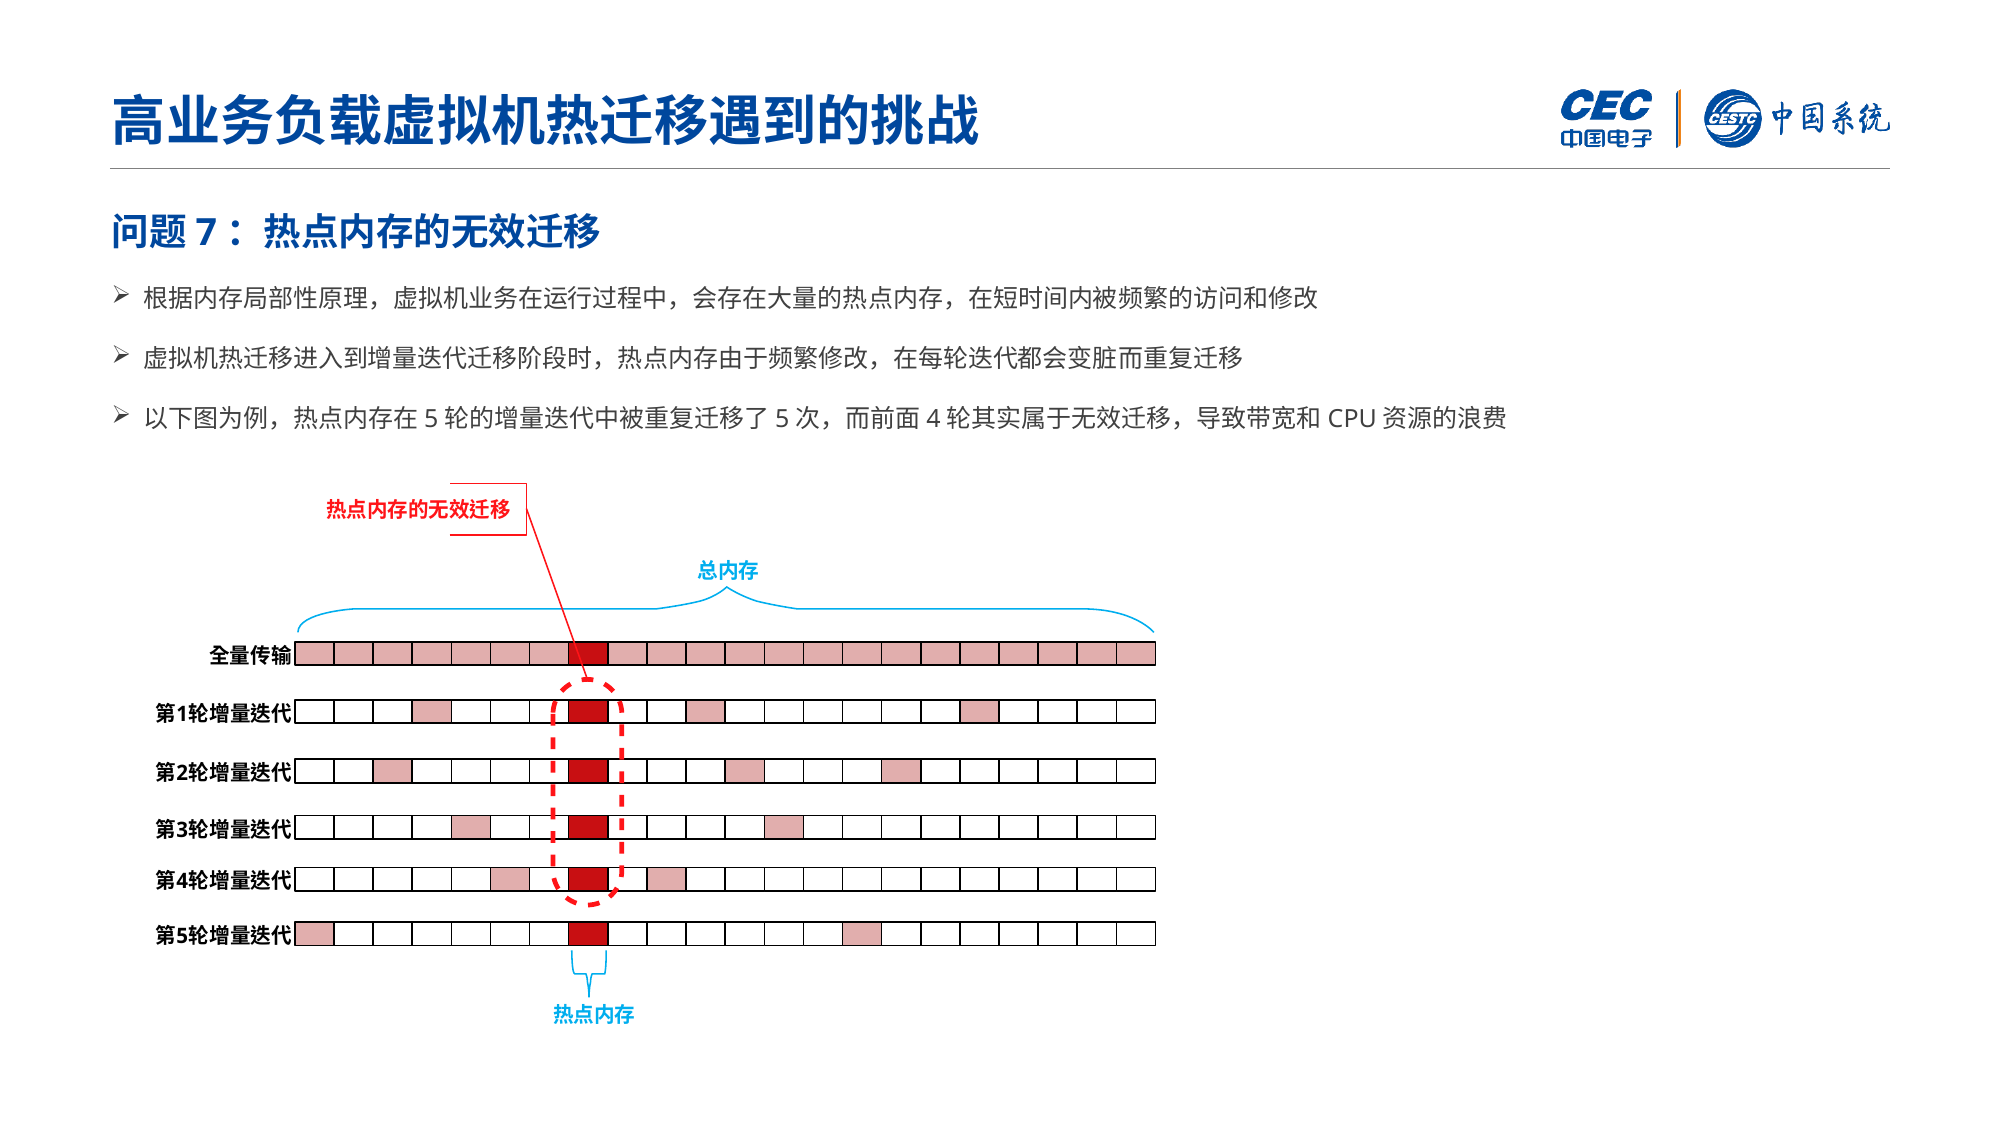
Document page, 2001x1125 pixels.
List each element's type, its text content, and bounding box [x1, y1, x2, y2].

picture [142, 480, 1164, 1031]
text_box 问题7：热点内存的无效迁移 根据内存局部性原理，虚拟机业务在运行过程中，会存在大量的热点内存，在短时间内被频繁的访问和修改 虚拟机热迁移进入到增量迭代迁移阶段时，热点内存由于频繁修改，在每轮迭代都会变脏而重复迁移 以下图为例，热点内存在5轮的增量迭代中被重复迁移了5次，而前面4轮其实属于无效迁移，导致带宽和CPU资源的浪费 [96, 155, 1817, 440]
picture [1561, 89, 1890, 148]
text_box 高业务负载虚拟机热迁移遇到的挑战 [100, 81, 1008, 158]
